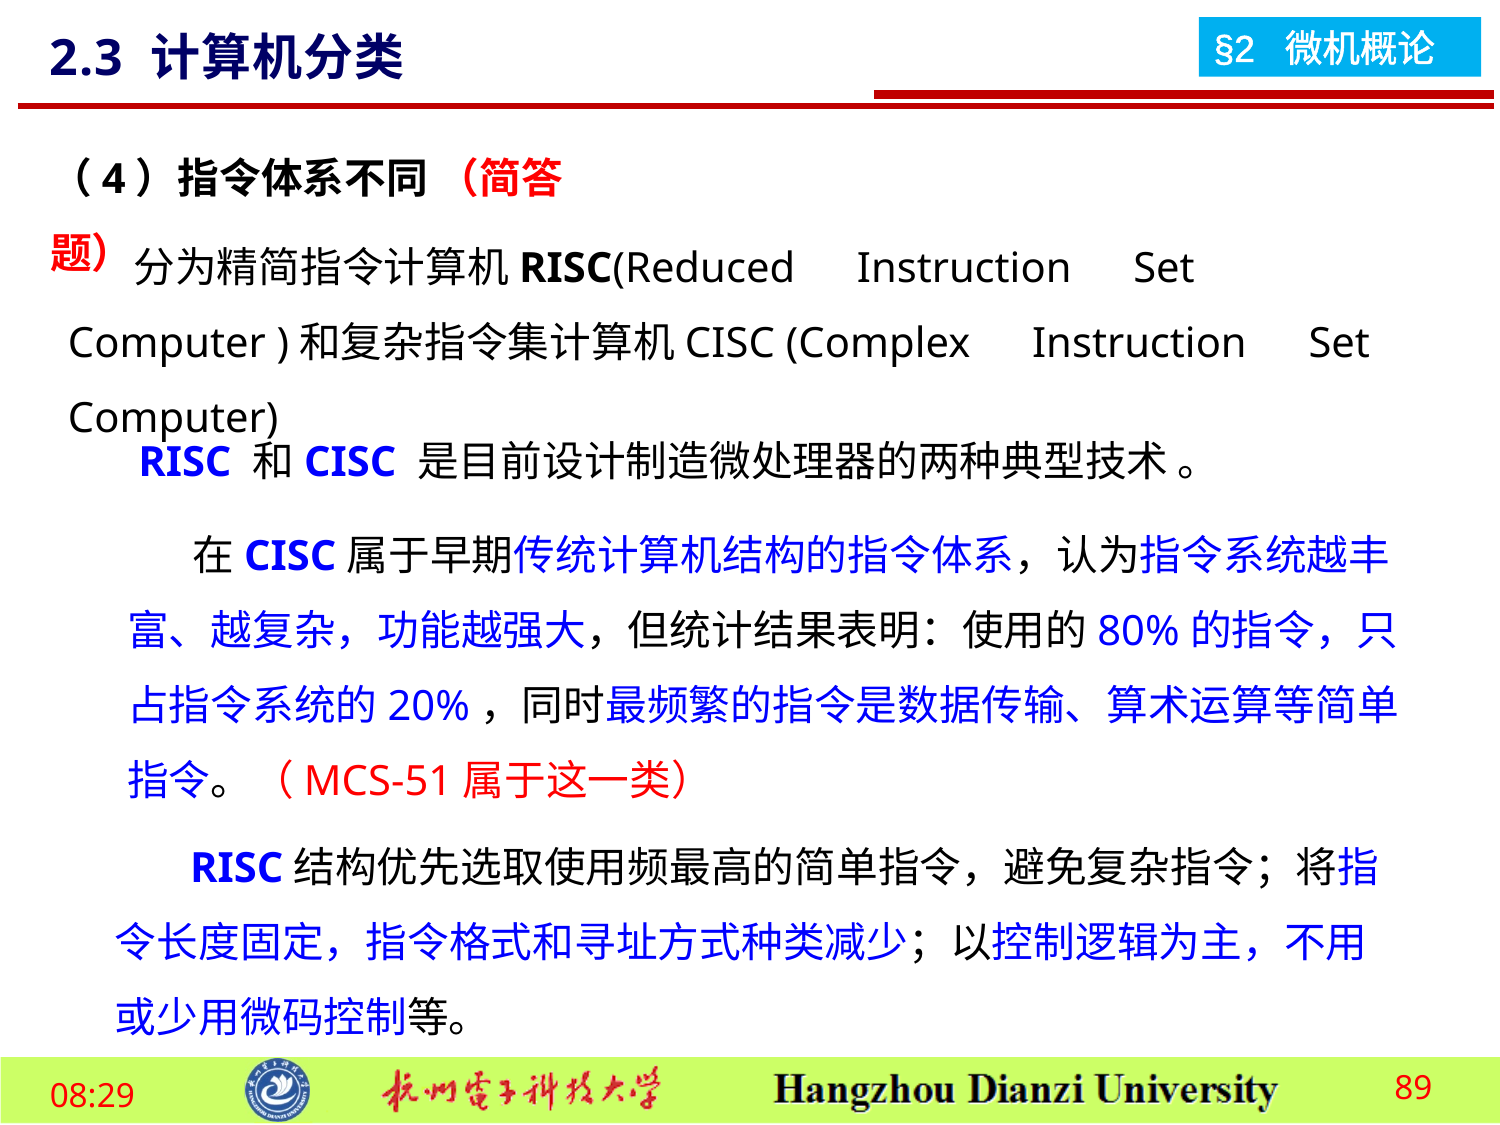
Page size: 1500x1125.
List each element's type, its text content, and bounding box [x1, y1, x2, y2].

text_box （4）指令体系不同 （简答题） [35, 119, 656, 285]
text_box 在CISC属于早期传统计算机结构的指令体系，认为指令系统越丰富、越复杂，功能越强大，但统计结果表明：使用的80%的指令，只占指令系统的20%，同时最频繁的指令是数据传输、算术运算等简单指令。（MCS-51属于这一类） [112, 496, 1436, 812]
text_box 分为精简指令计算机RISC(Reduced Instruction Set Computer )和复杂指令集计算机CISC (Complex Instruction Set Computer) [53, 207, 1465, 448]
picture [0, 1057, 1500, 1125]
text_box RISC结构优先选取使用频最高的简单指令，避免复杂指令；将指令长度固定，指令格式和寻址方式种类减少；以控制逻辑为主，不用或少用微码控制等。 [100, 808, 1400, 1049]
text_box RISC 和CISC 是目前设计制造微处理器的两种典型技术 。 [59, 402, 1436, 493]
text_box 2.3 计算机分类 [35, 17, 996, 93]
